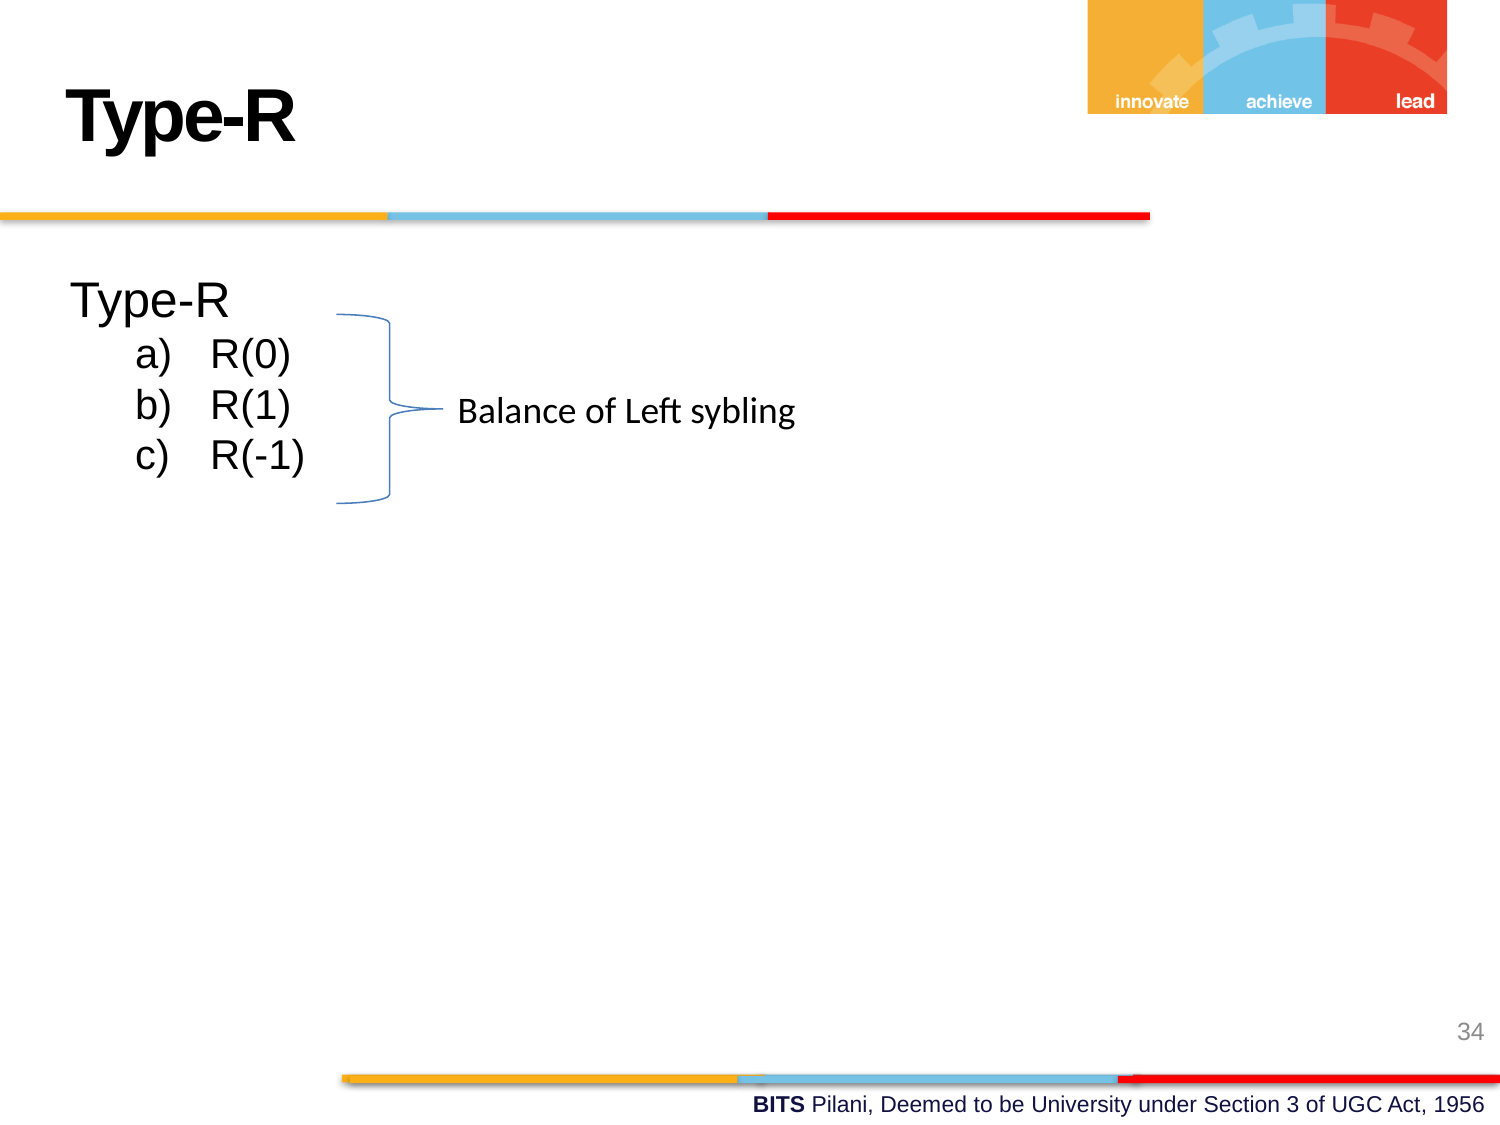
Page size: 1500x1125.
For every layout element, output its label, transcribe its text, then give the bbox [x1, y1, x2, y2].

text_box Balance of Left sybling [442, 378, 833, 439]
text_box [336, 313, 442, 505]
picture [1087, 0, 1448, 114]
list Type-R R(0) R(1) R(-1) [54, 259, 1405, 1003]
list Type-R [50, 24, 1088, 213]
slide_number 34 [1149, 1000, 1500, 1061]
